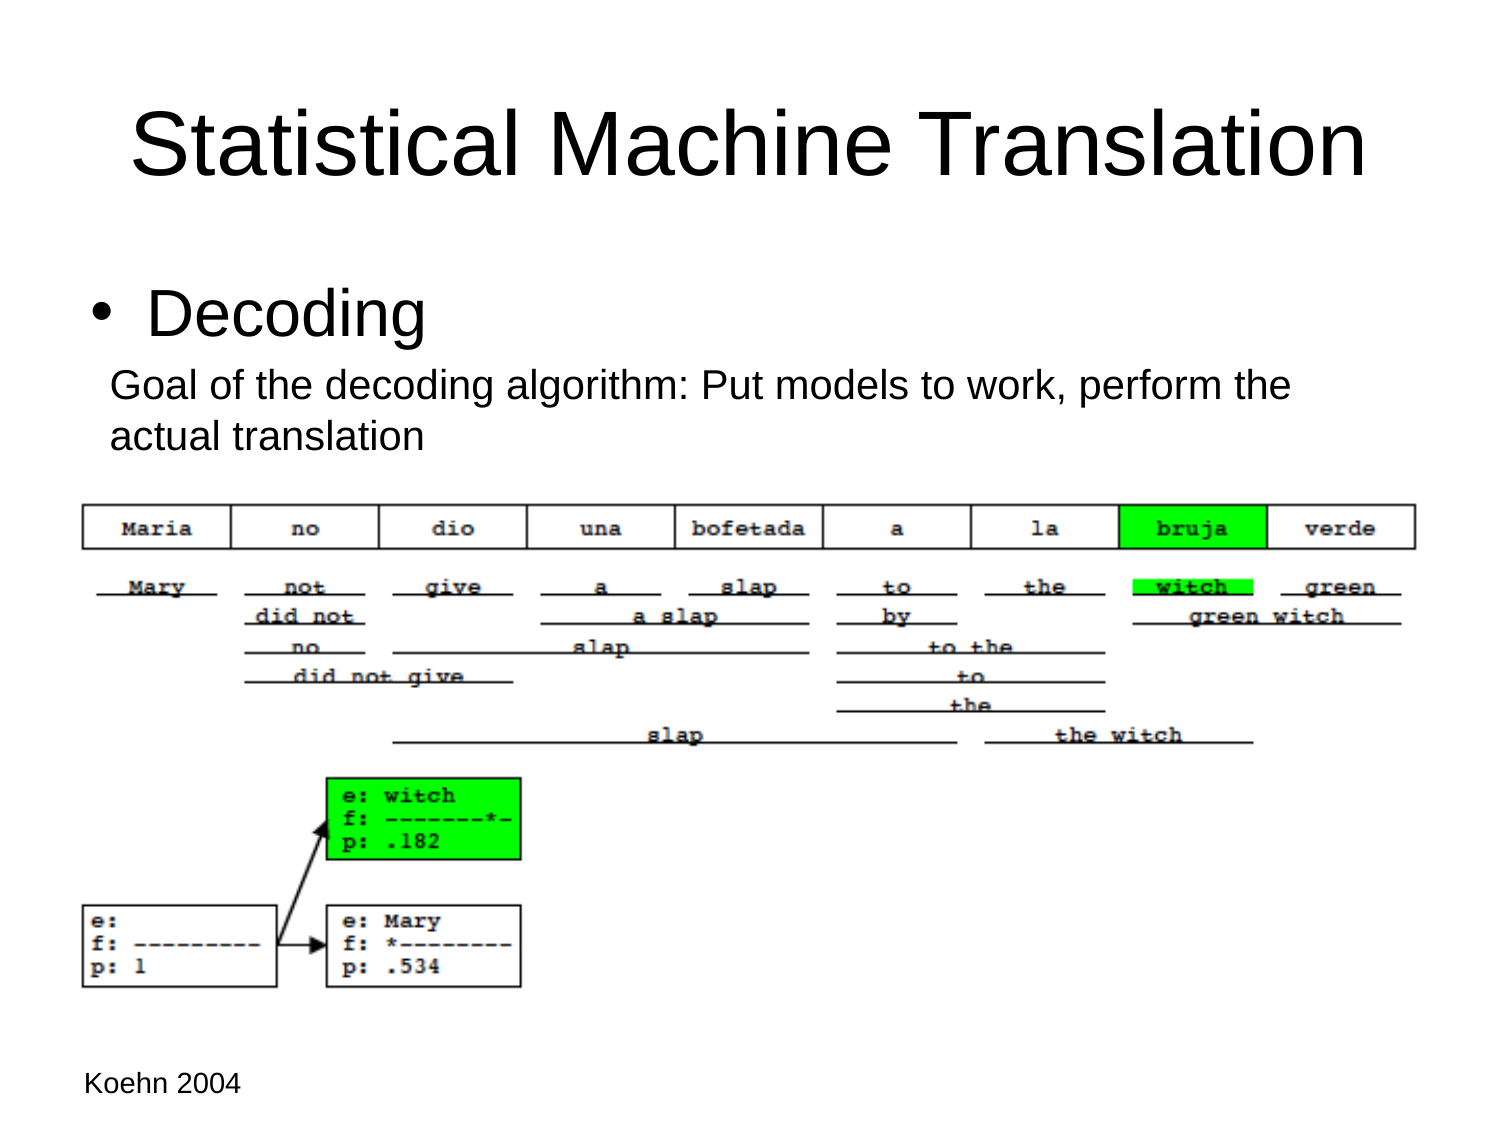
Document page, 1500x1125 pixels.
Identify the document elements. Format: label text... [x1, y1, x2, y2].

picture [74, 494, 1426, 1006]
text_box Koehn 2004 [69, 1056, 257, 1107]
list Decoding Goal of the decoding algorithm: Put models to work, perform the actual translation [75, 262, 1425, 493]
title Statistical Machine Translation [75, 45, 1425, 233]
